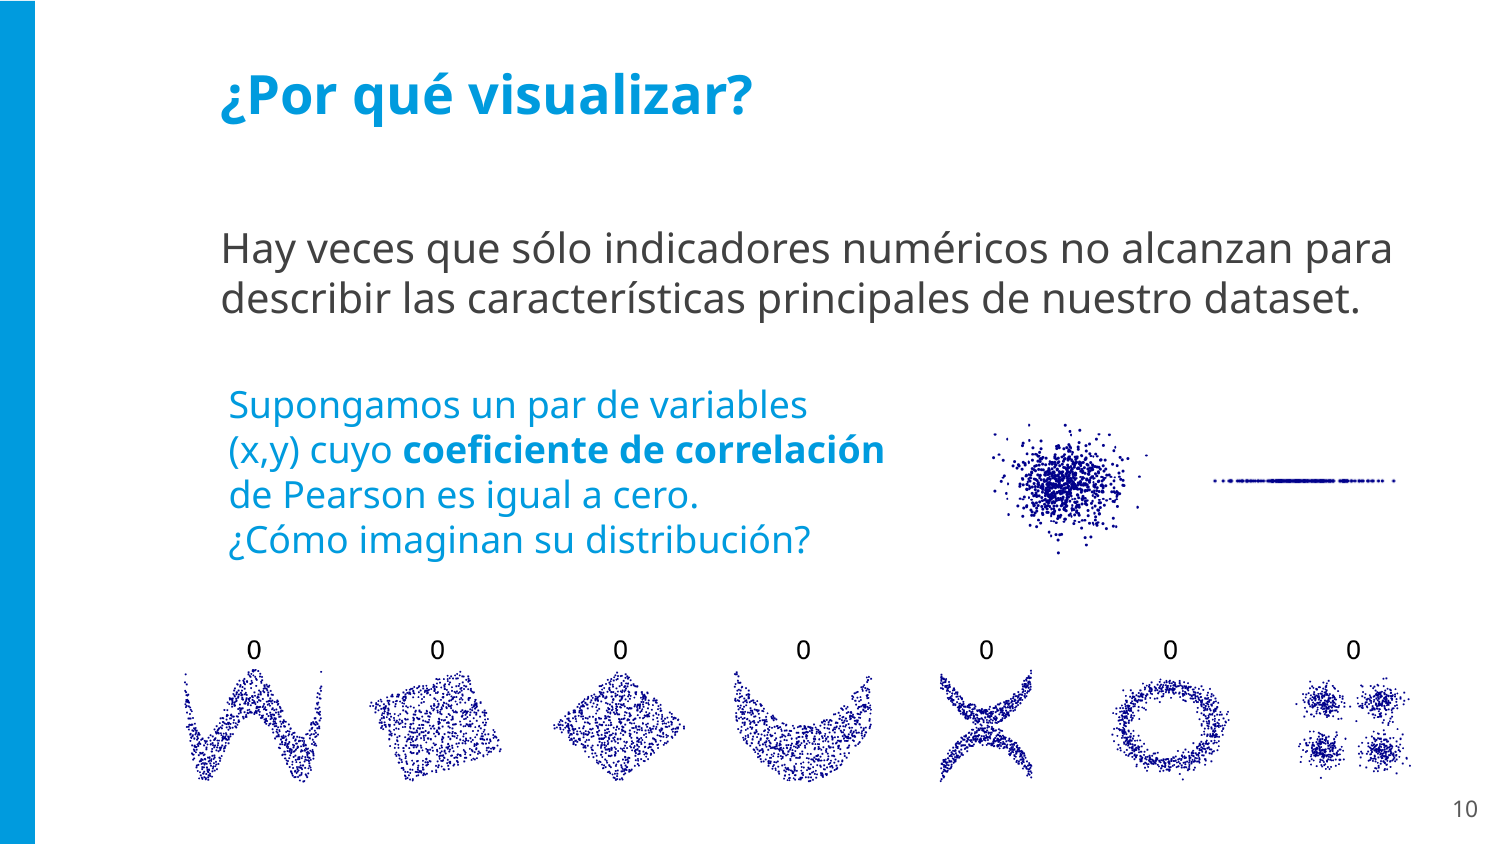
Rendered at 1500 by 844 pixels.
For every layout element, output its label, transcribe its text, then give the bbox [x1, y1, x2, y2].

text_box Hay veces que sólo indicadores numéricos no alcanzan para describir las características principales de nuestro dataset. [205, 207, 1413, 348]
text_box Supongamos un par de variables (x,y) cuyo coeficiente de correlación de Pearson es igual a cero. ¿Cómo imaginan su distribución? [213, 366, 903, 588]
picture [143, 600, 1427, 823]
slide_number ‹#› [1403, 779, 1494, 844]
picture [937, 394, 1456, 576]
text_box ¿Por qué visualizar? [205, 45, 1413, 148]
